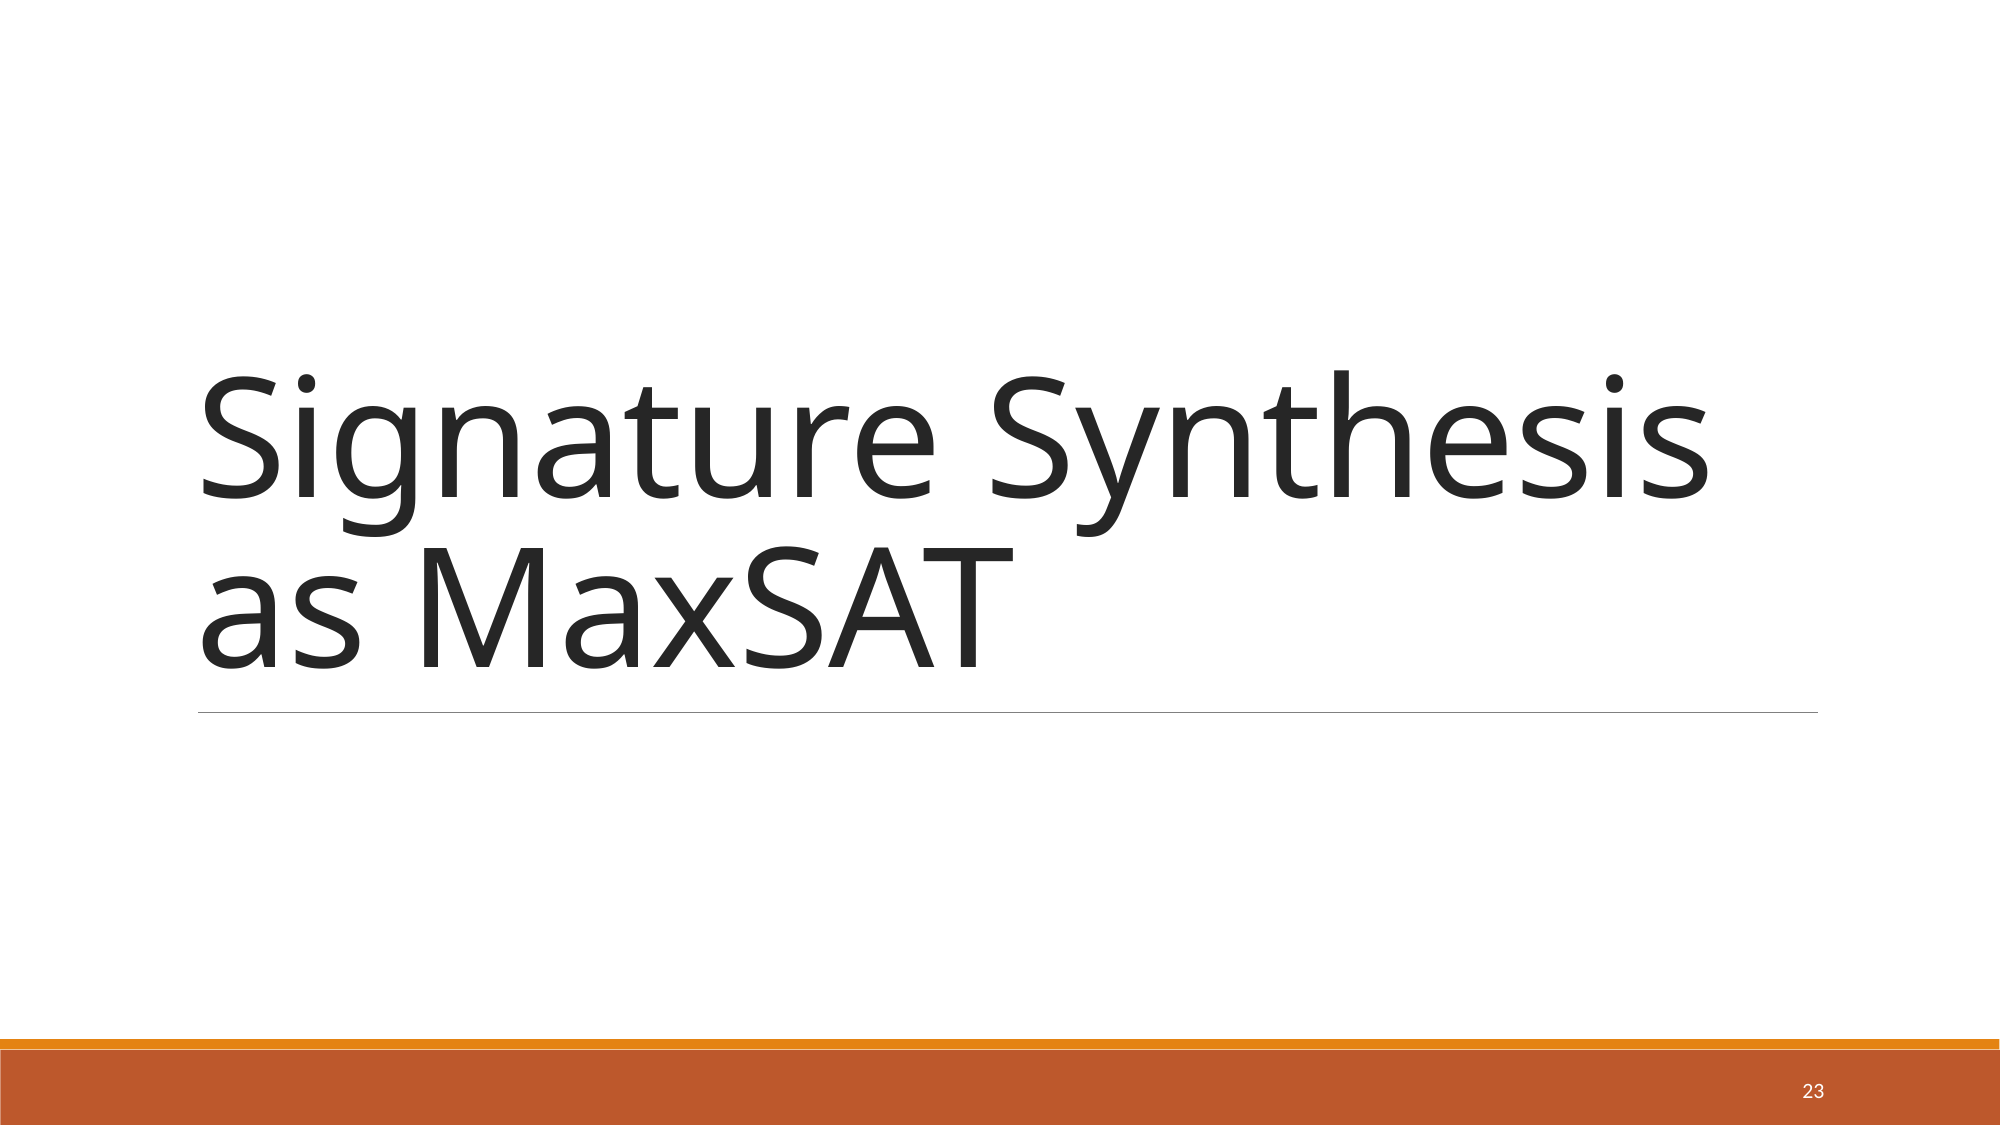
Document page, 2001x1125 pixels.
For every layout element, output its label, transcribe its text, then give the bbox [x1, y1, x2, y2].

slide_number 23 [1624, 1059, 1840, 1120]
title Signature Synthesis as MaxSAT [180, 124, 1830, 710]
